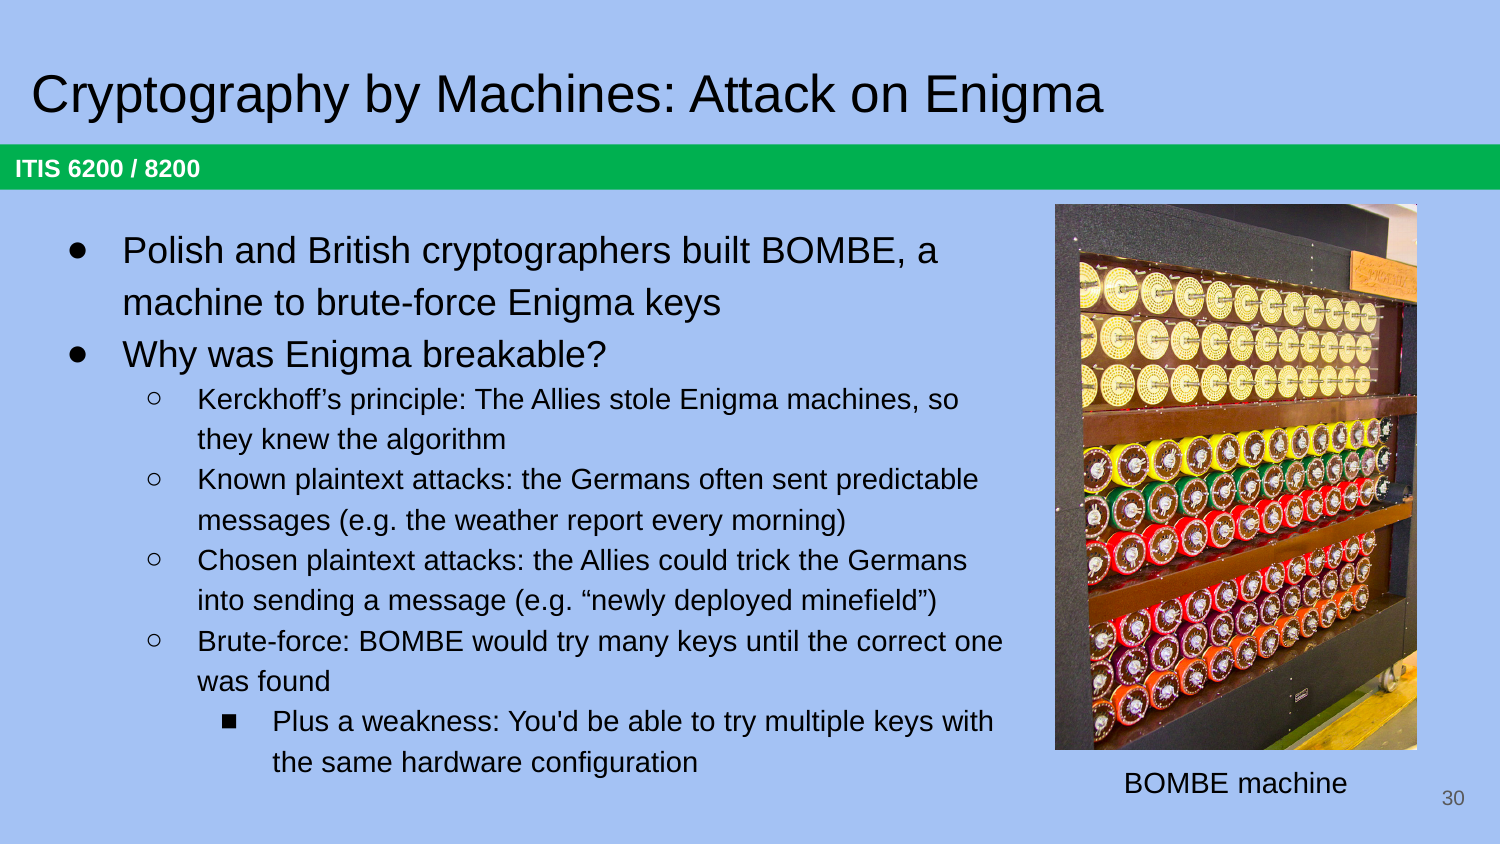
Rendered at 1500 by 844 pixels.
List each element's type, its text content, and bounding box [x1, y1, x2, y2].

slide_number 30 [1389, 764, 1480, 830]
text_box BOMBE machine [1055, 757, 1417, 815]
title Cryptography by Machines: Attack on Enigma [16, 44, 1415, 139]
list Polish and British cryptographers built BOMBE, a machine to brute-force Enigma keys Why was Enigma breakable? Kerckhoff’s principle: The Allies stole Enigma machines, so they knew the algorithm Known plaintext attacks: the Germans often sent predictable messages (e.g. the weather report every morning) Chosen plaintext attacks: the Allies could trick the Germans into sending a message (e.g. “newly deployed minefield”) Brute-force: BOMBE would try many keys until the correct one was found Plus a weakness: You'd be able to try multiple keys with the same hardware configuration [32, 204, 1035, 823]
picture [1055, 204, 1417, 750]
